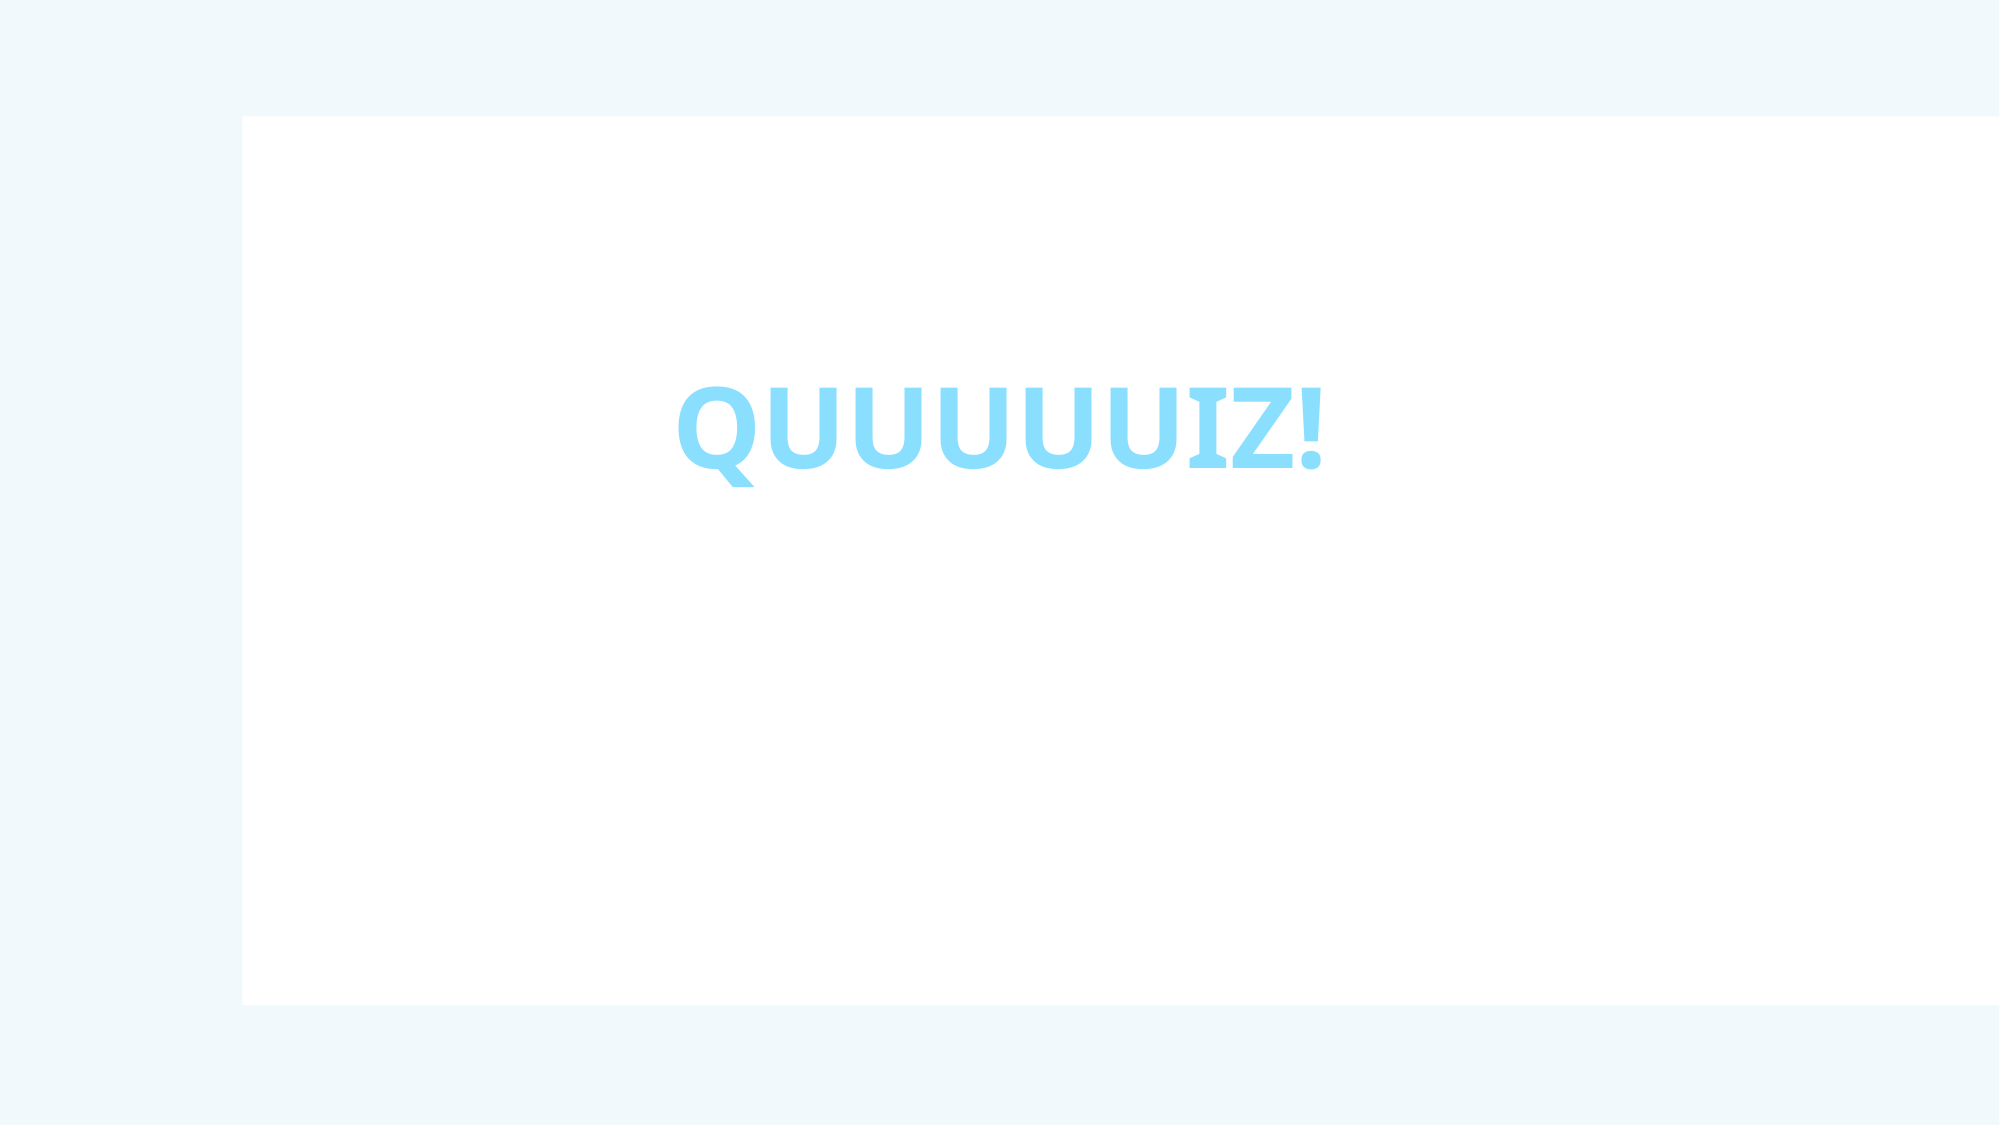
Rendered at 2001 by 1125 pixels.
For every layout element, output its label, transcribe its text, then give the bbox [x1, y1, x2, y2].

text_box QUUUUUIZ! [343, 348, 1657, 499]
